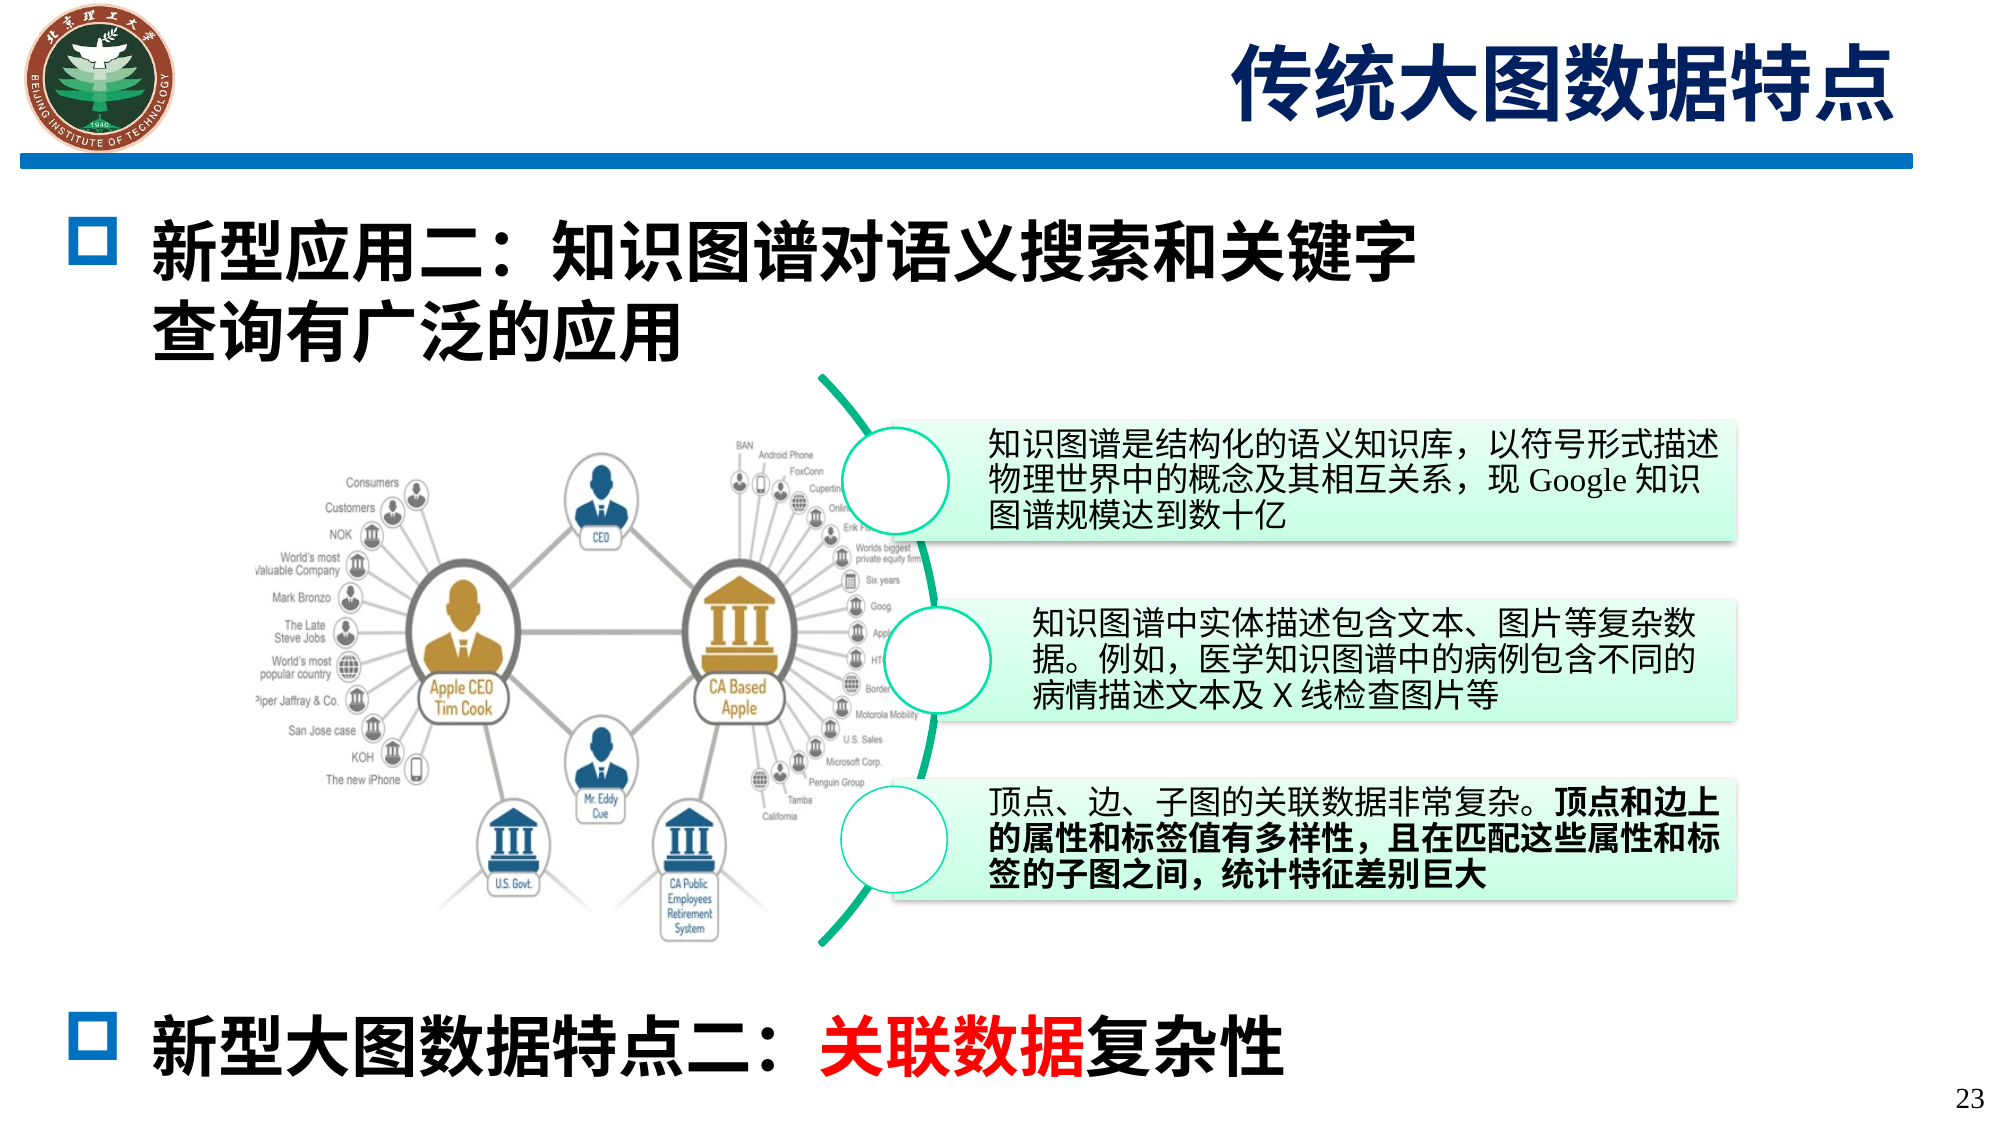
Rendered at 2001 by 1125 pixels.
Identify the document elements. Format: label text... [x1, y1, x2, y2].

text_box 23 [1687, 1047, 2000, 1123]
text_box 新型大图数据特点二：关联数据复杂性 [49, 997, 1477, 1093]
text_box 新型应用二：知识图谱对语义搜索和关键字查询有广泛的应用 [49, 202, 1477, 377]
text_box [810, 361, 1744, 960]
picture [255, 409, 810, 946]
text_box 传统大图数据特点 [787, 51, 1912, 139]
picture [21, 0, 178, 153]
